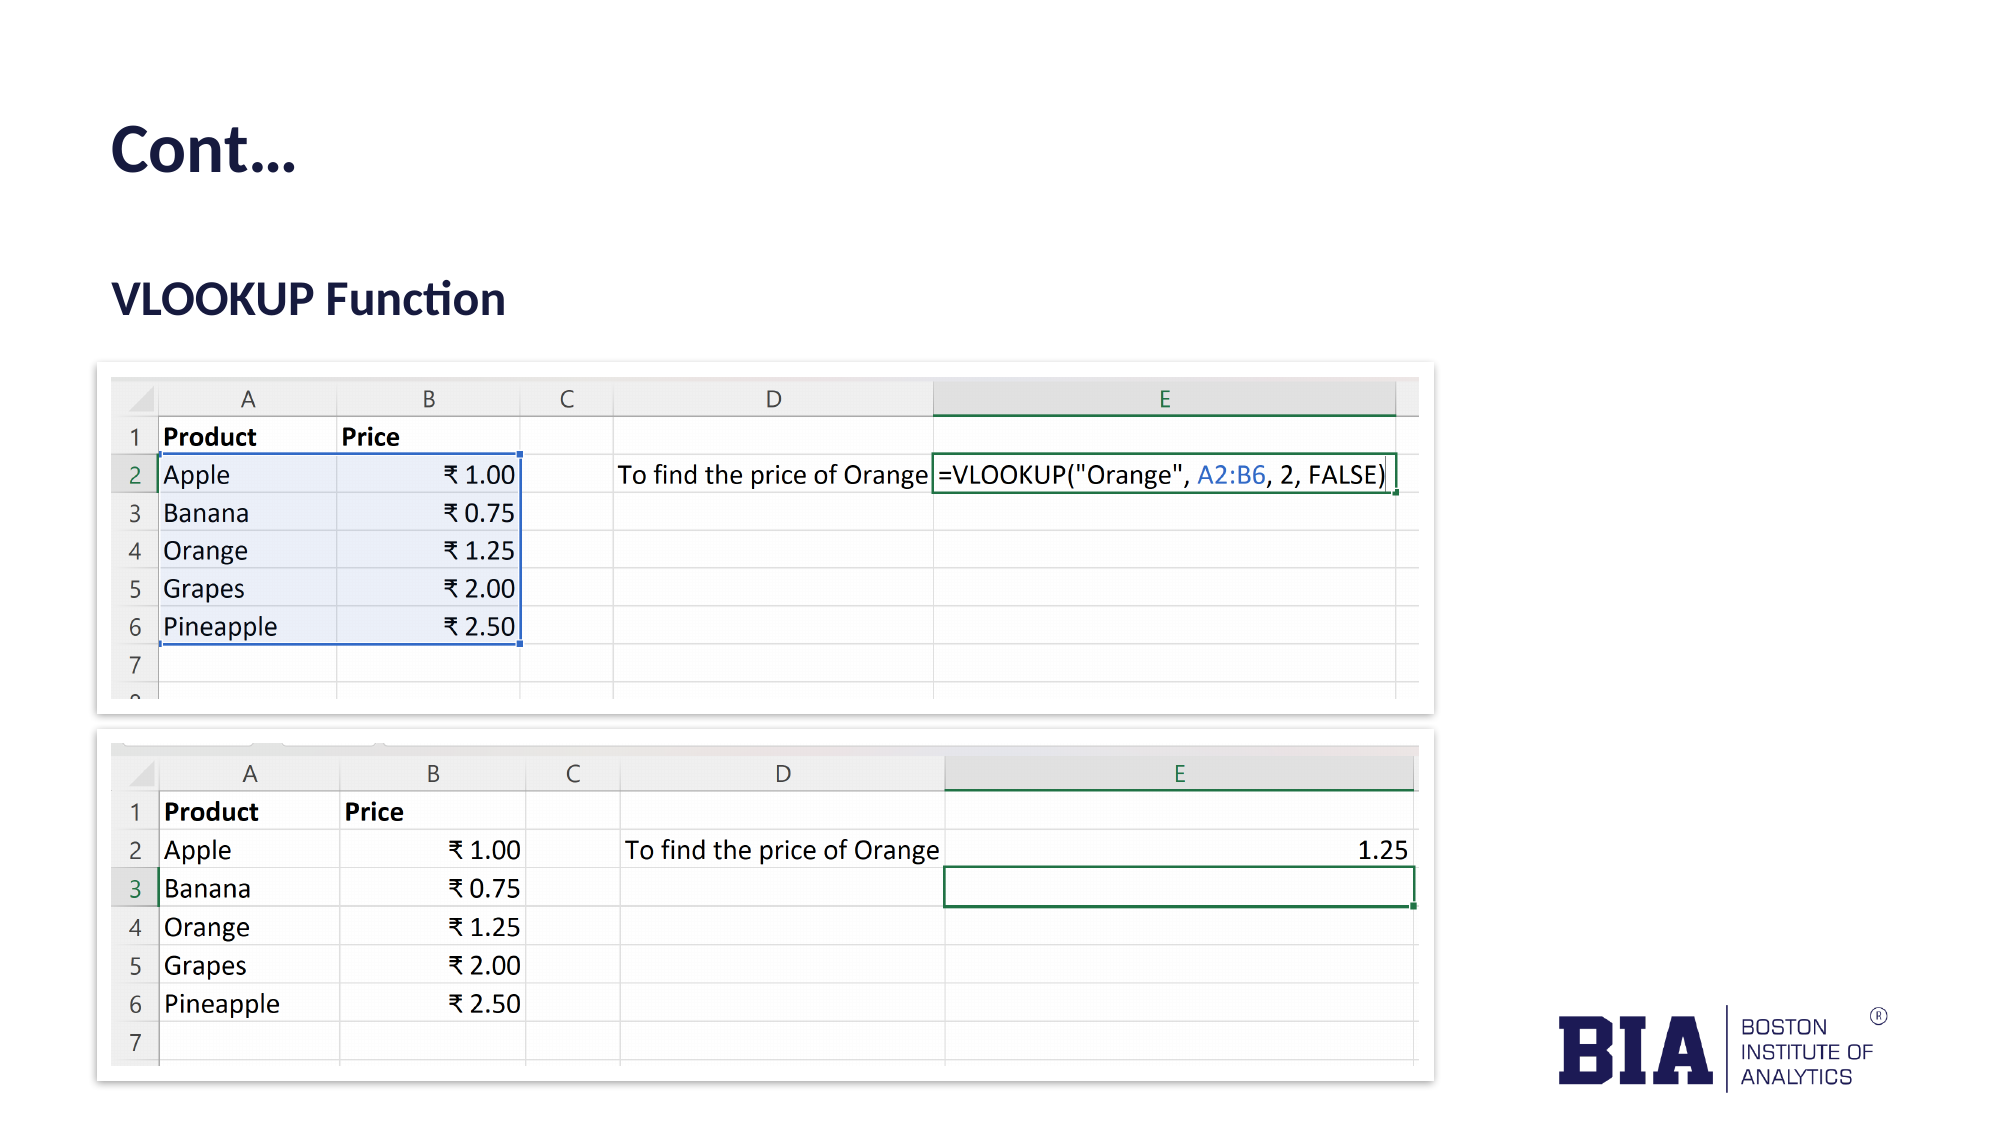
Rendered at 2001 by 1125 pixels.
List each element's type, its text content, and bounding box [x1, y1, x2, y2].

picture [1557, 1003, 1889, 1094]
picture [111, 376, 1420, 700]
picture [111, 743, 1420, 1067]
title Cont… [111, 99, 1889, 200]
list VLOOKUP Function [111, 272, 1889, 994]
